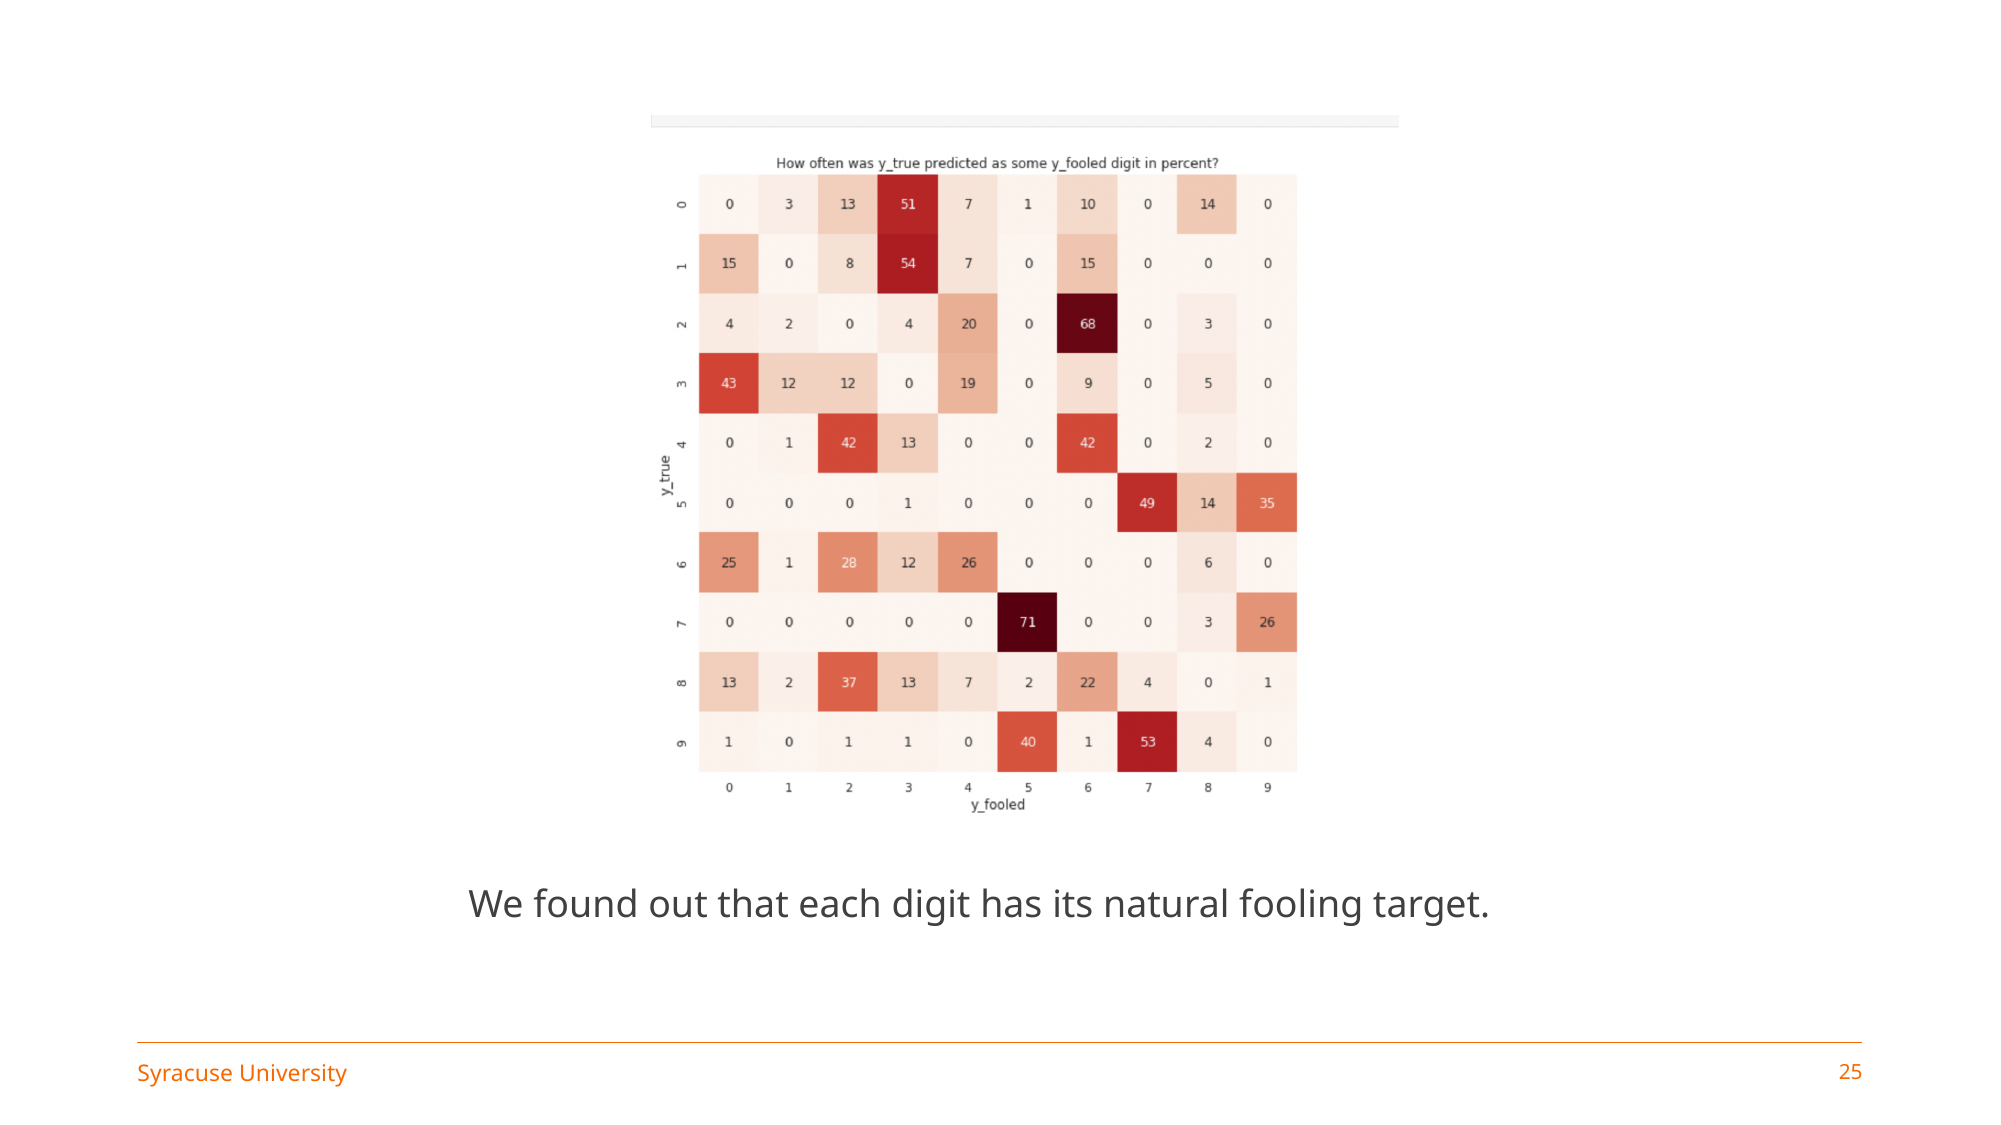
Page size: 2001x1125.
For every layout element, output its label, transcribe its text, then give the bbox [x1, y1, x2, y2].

text_box We found out that each digit has its natural fooling target. [453, 872, 1951, 933]
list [601, 115, 1398, 830]
